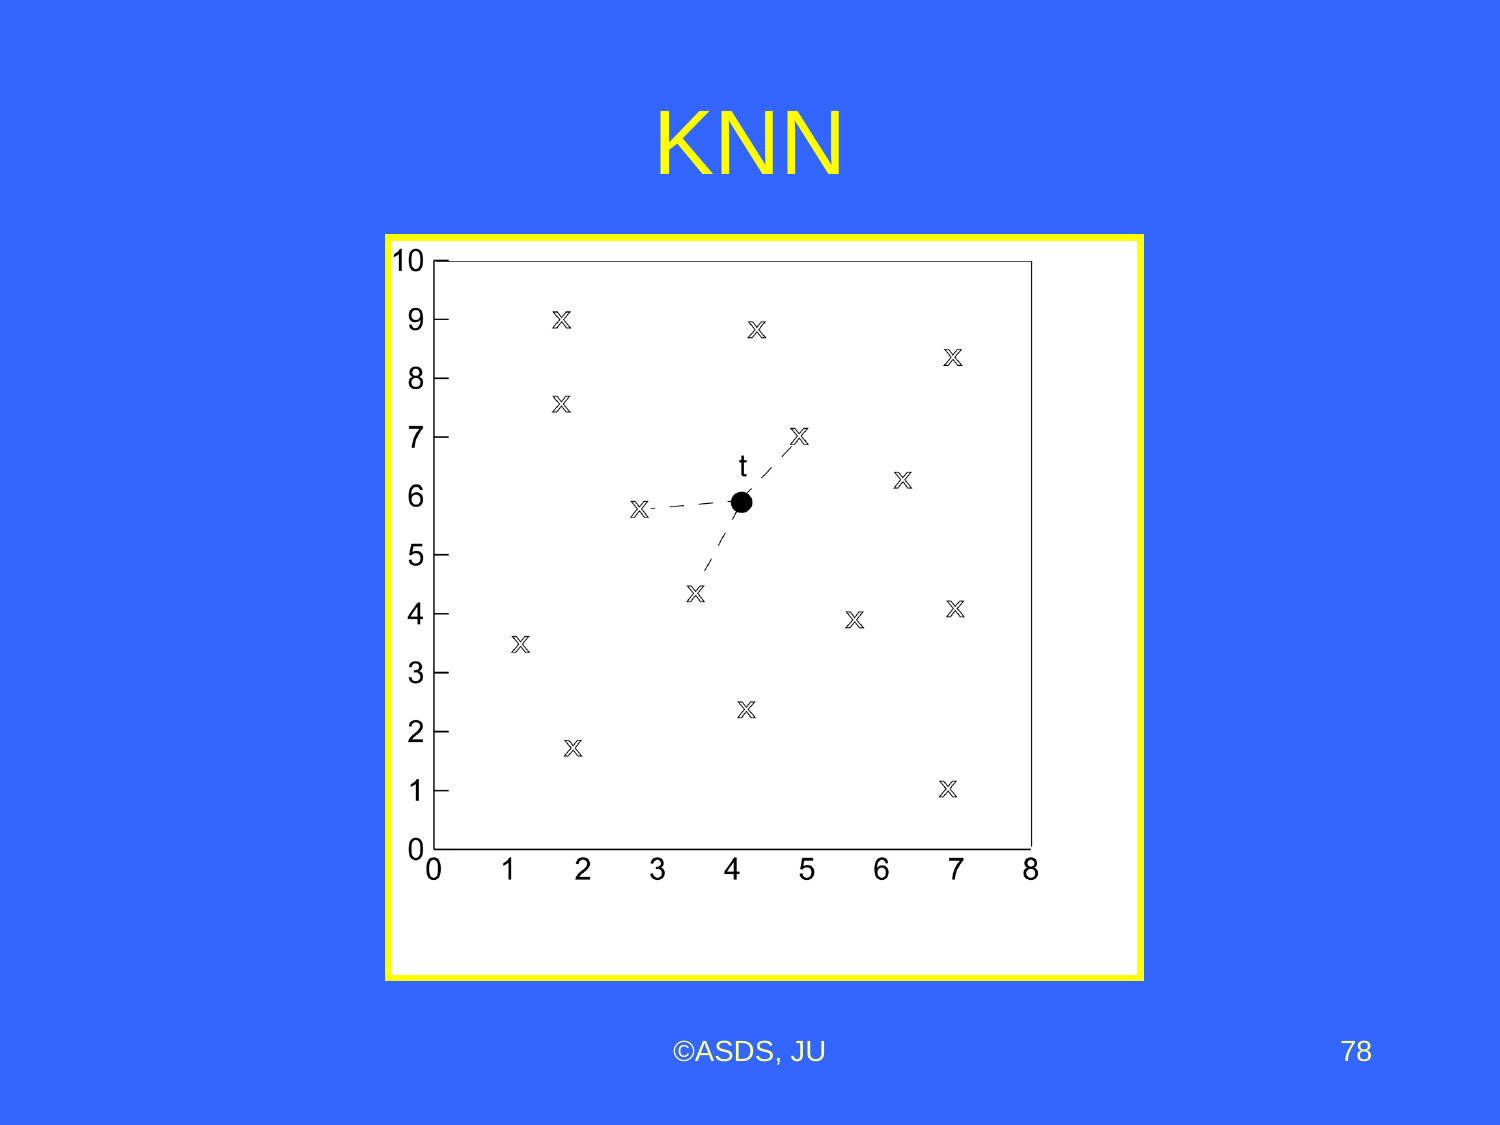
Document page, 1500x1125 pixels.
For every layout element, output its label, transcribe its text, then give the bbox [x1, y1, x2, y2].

picture [390, 240, 1138, 976]
title KNN [112, 37, 1388, 238]
footer ©ASDS, JU [511, 1024, 988, 1101]
slide_number 78 [1074, 1024, 1388, 1101]
